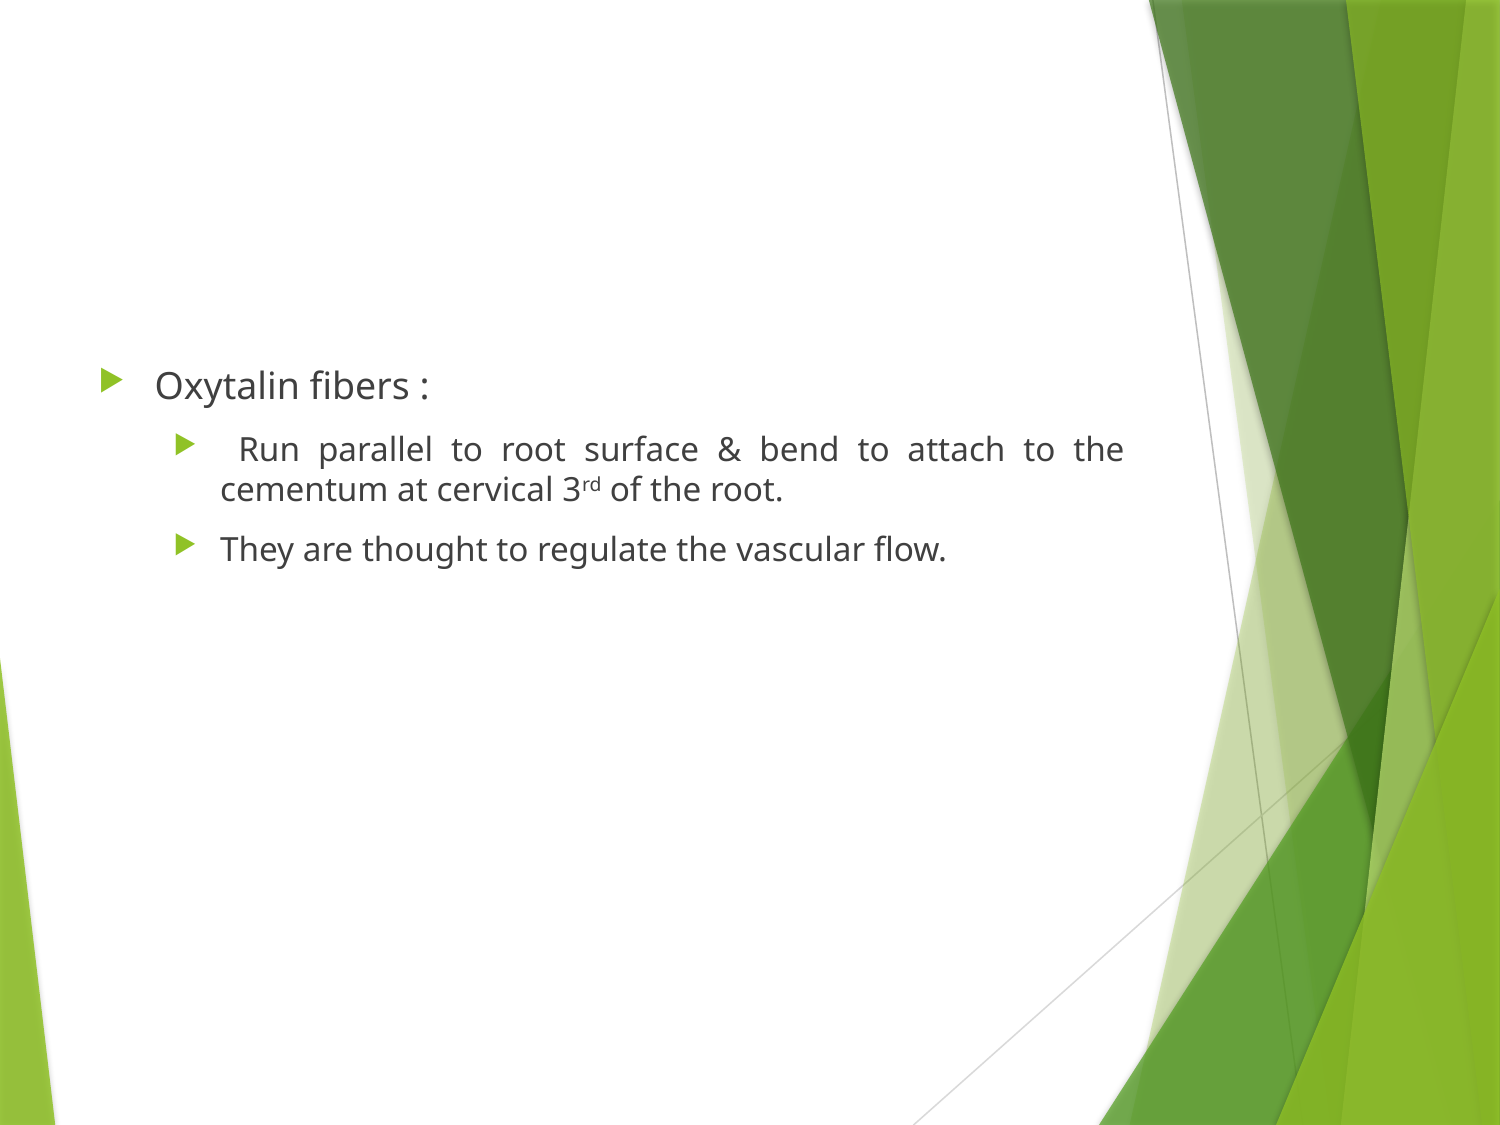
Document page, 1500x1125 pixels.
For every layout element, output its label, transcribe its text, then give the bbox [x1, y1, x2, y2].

list Oxytalin fibers : Run parallel to root surface & bend to attach to the cementum at cervical 3rd of the root. They are thought to regulate the vascular flow. [83, 354, 1141, 992]
